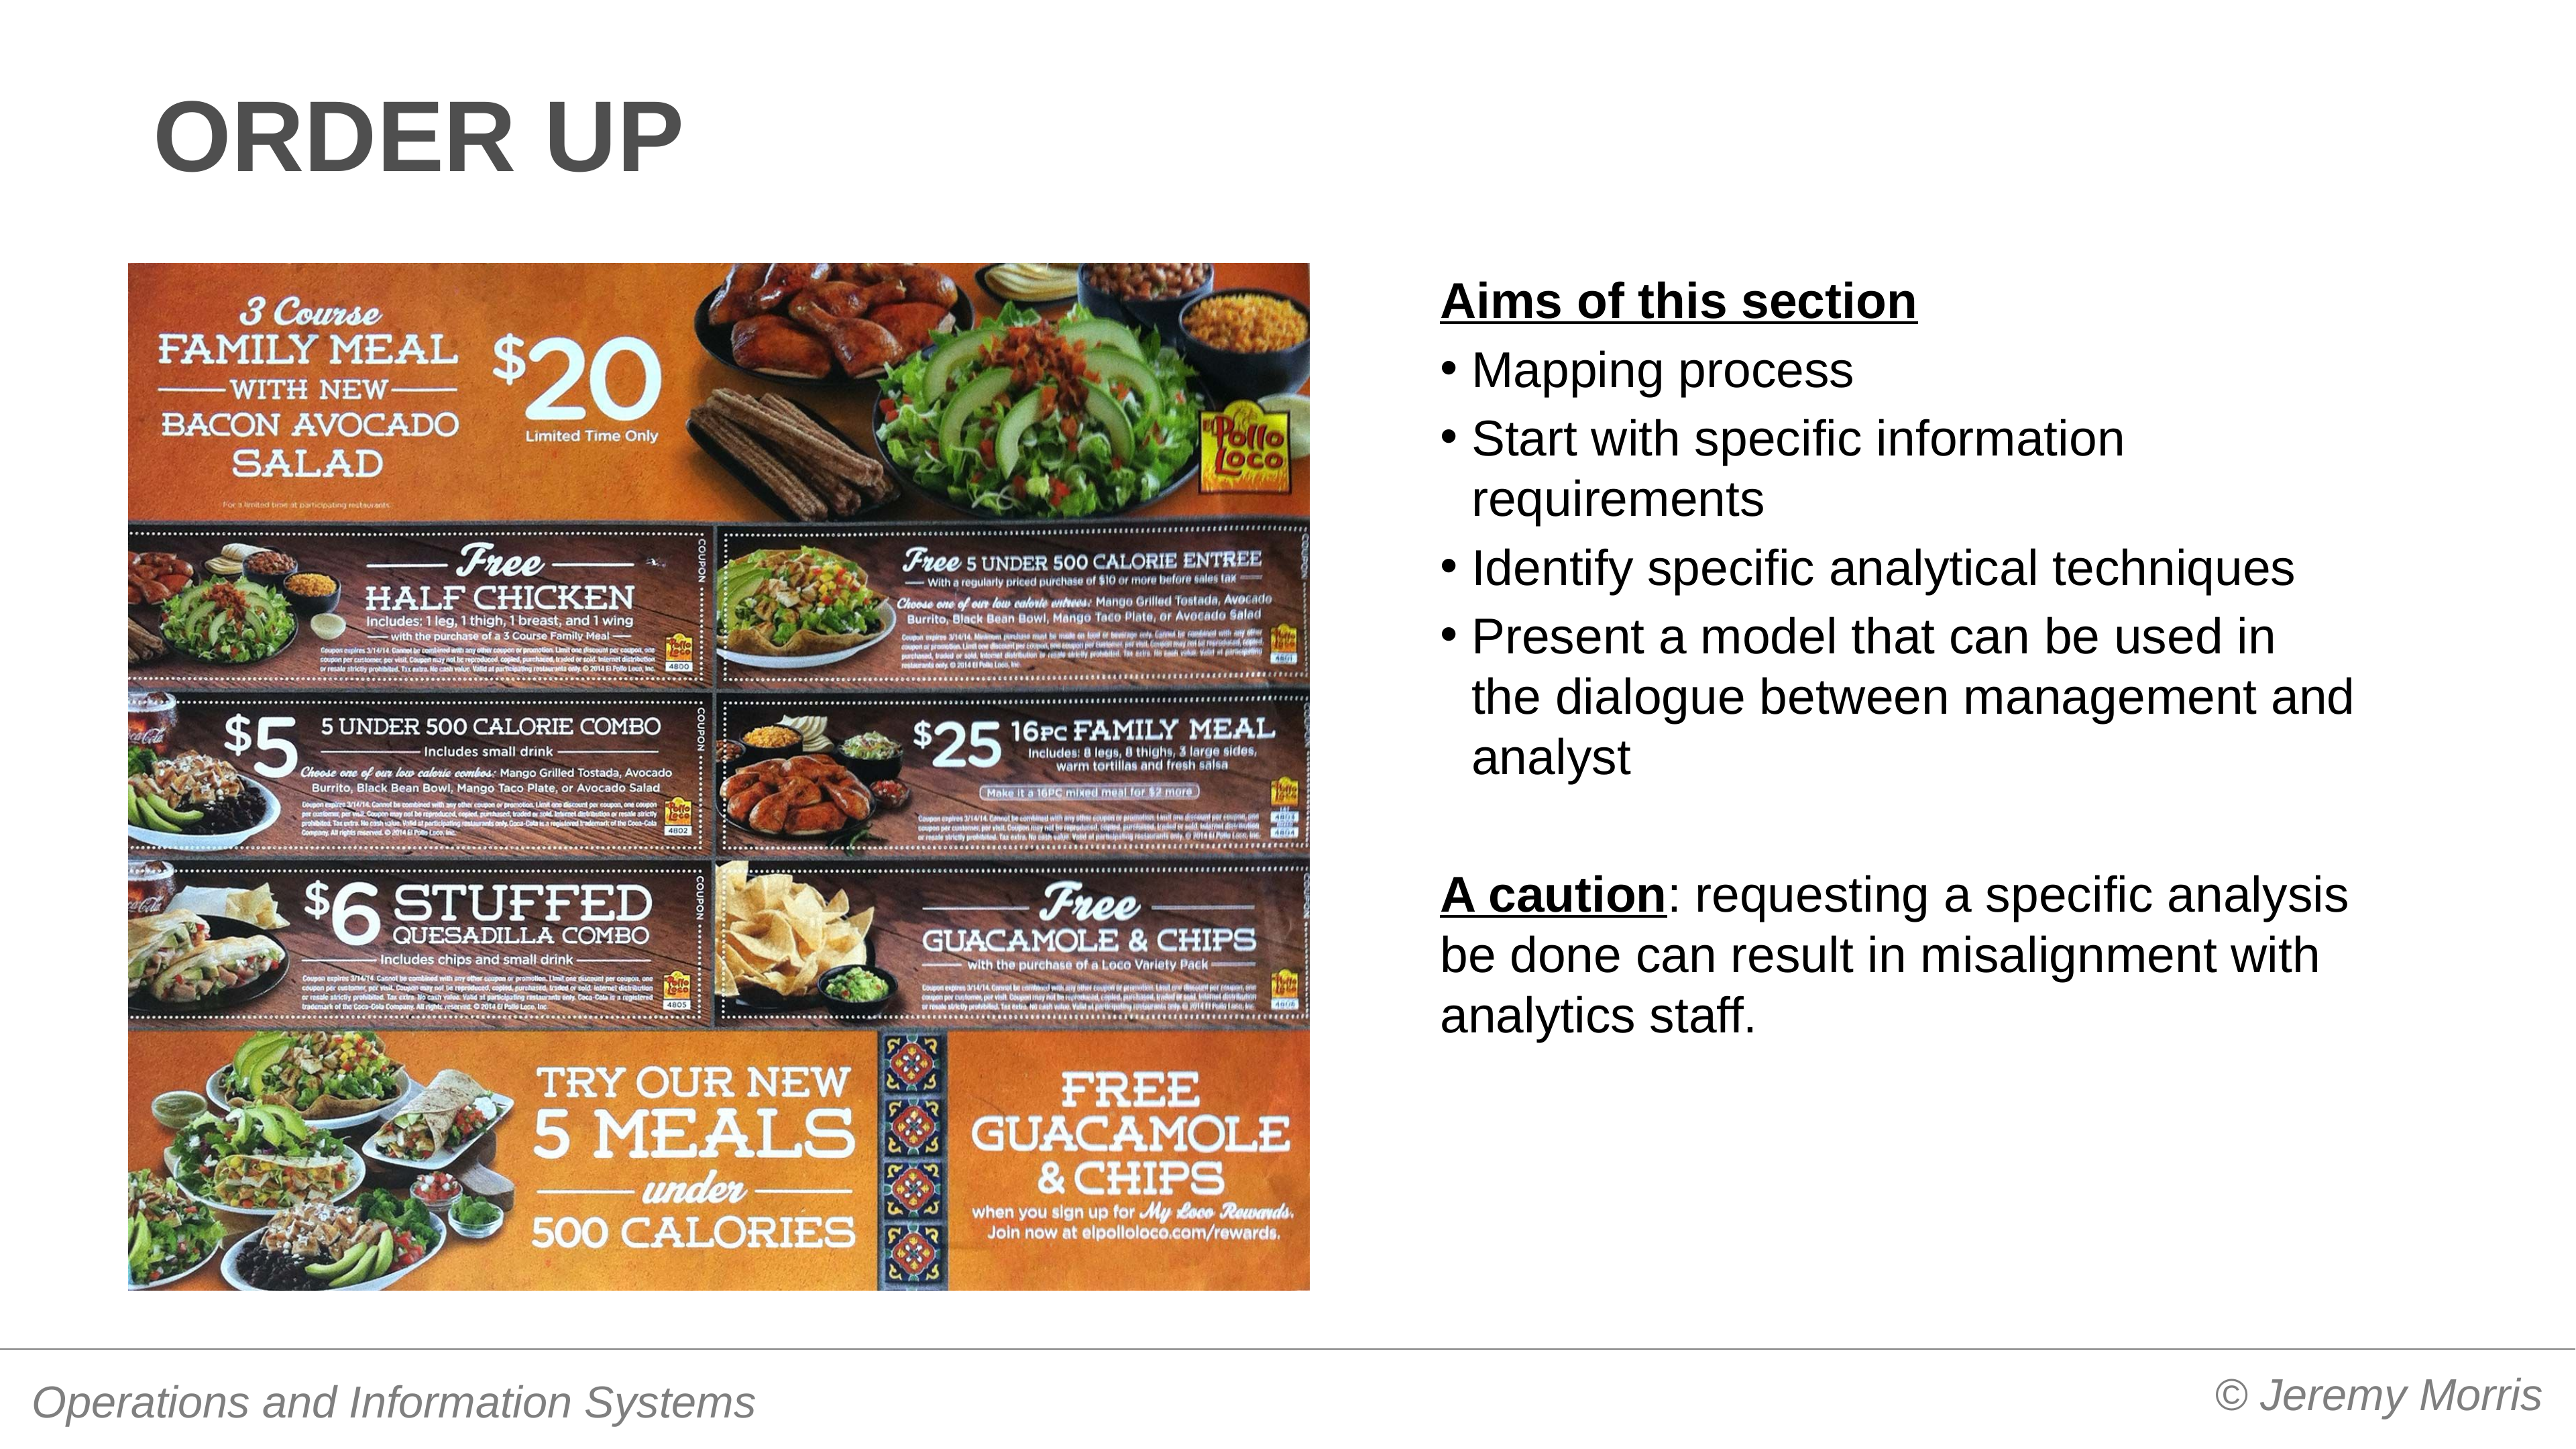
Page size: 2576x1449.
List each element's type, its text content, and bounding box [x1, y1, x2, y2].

picture [128, 263, 1310, 1291]
title Order up [128, 53, 2447, 204]
text_box Aims of this section Mapping process Start with specific information requirements Identify specific analytical techniques Present a model that can be used in the dialogue between management and analyst A caution: requesting a specific analysis be done can result in misalignment with analytics staff. [1430, 263, 2369, 1049]
